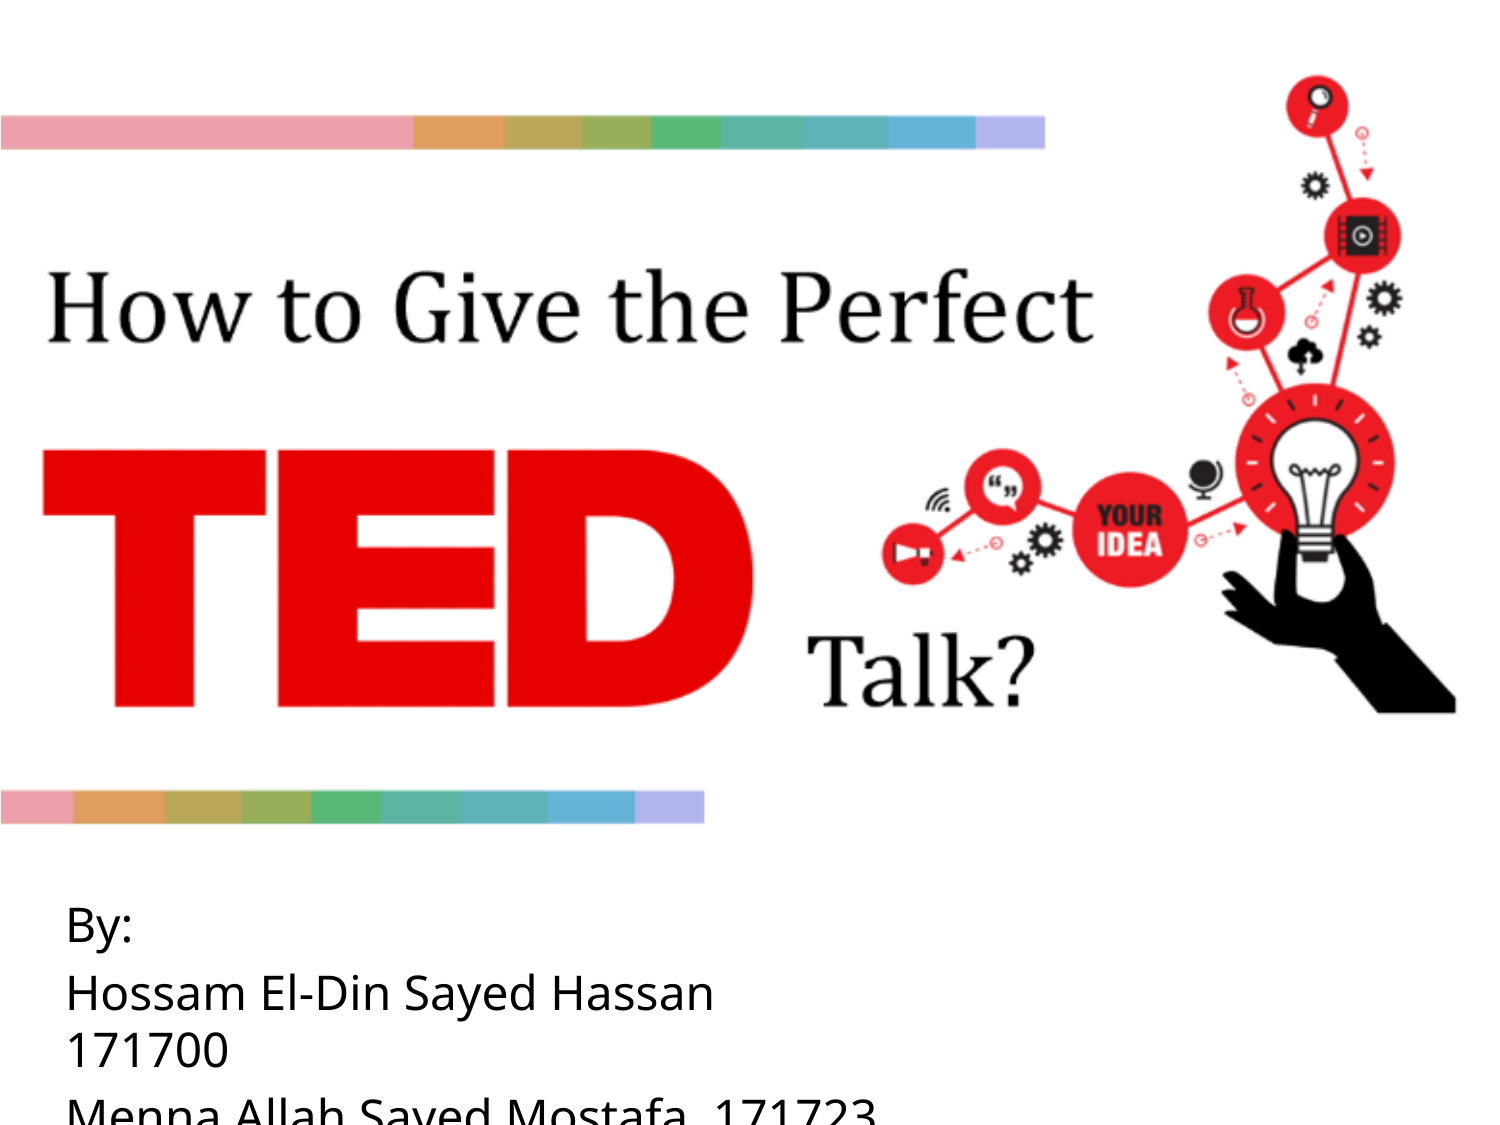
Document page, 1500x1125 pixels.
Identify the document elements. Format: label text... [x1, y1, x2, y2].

subtitle By: Hossam El-Din Sayed Hassan 171700 Menna Allah Sayed Mostafa 171723 [50, 887, 901, 1125]
picture [0, 0, 1500, 853]
